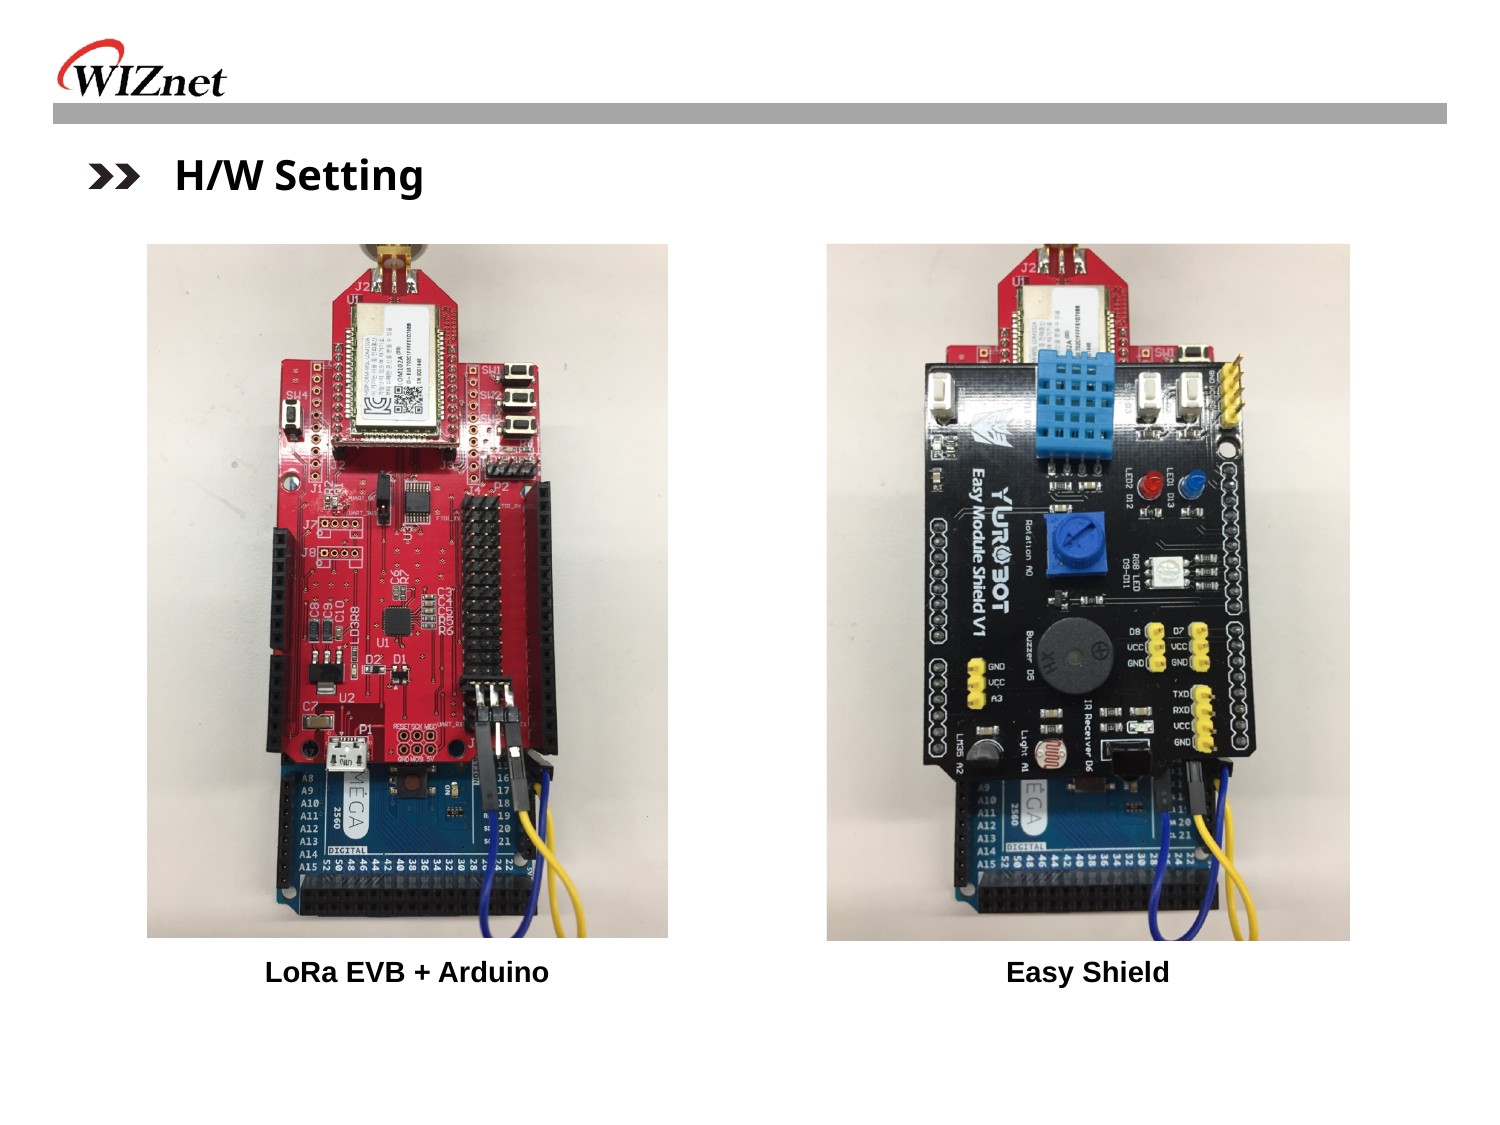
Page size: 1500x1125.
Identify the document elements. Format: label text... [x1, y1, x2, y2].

text_box Easy Shield [991, 946, 1185, 996]
picture [739, 330, 1437, 940]
list H/W Setting [159, 141, 1383, 212]
picture [147, 244, 668, 938]
picture [53, 36, 231, 102]
picture [827, 244, 1350, 329]
text_box LoRa EVB + Arduino [250, 946, 565, 996]
